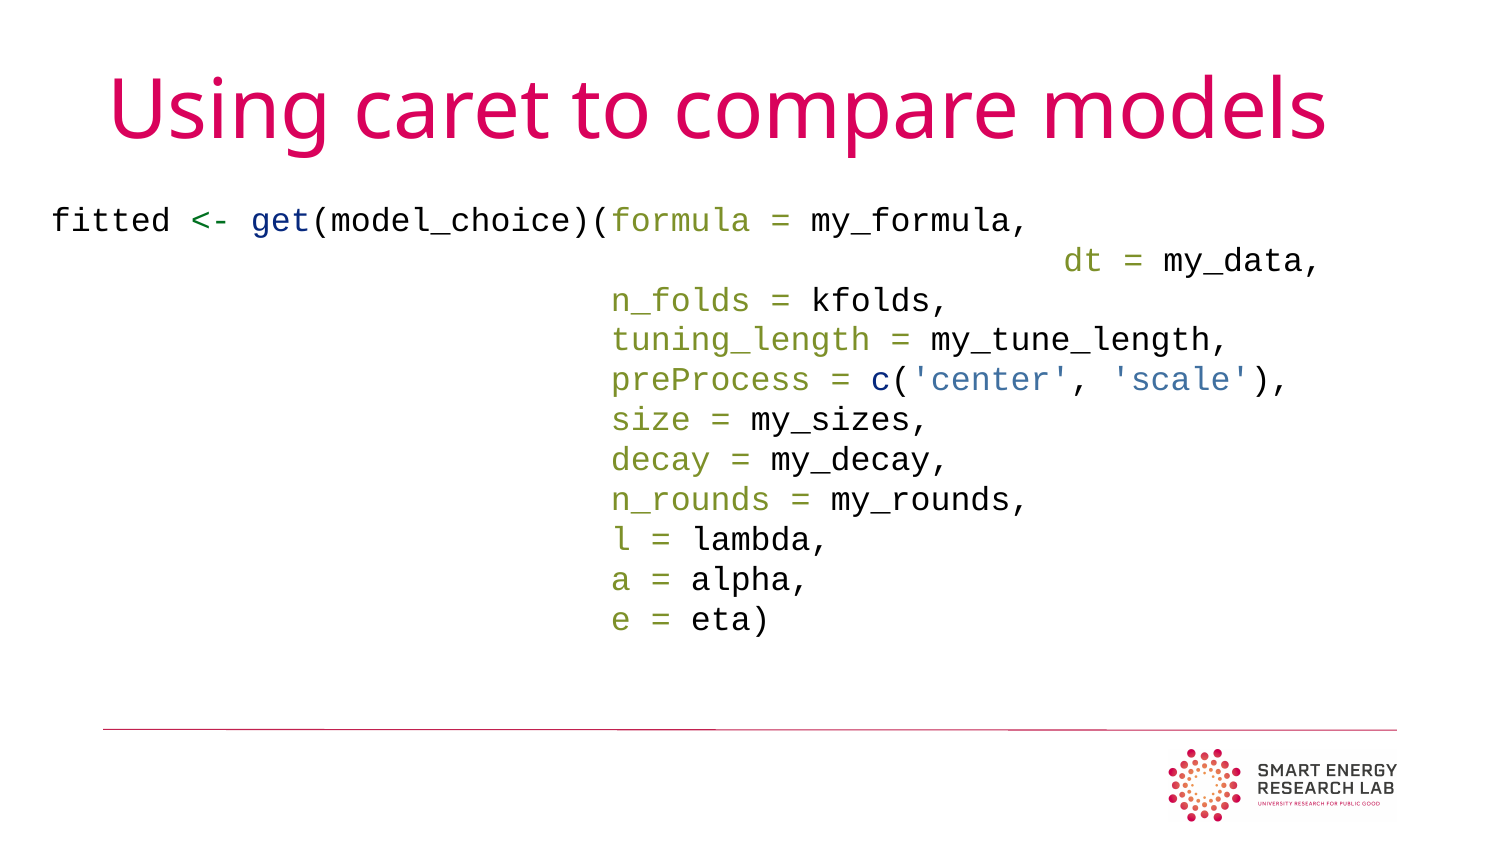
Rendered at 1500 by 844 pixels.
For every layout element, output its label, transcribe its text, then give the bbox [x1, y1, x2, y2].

text_box fitted <- get(model_choice)(formula = my_formula, dt = my_data, n_folds = kfolds, tuning_length = my_tune_length, preProcess = c('center', 'scale'), size = my_sizes, decay = my_decay, n_rounds = my_rounds, l = lambda, a = alpha, e = eta) [36, 190, 1500, 645]
picture [1168, 749, 1397, 822]
text_box Using caret to compare models [92, 47, 1384, 163]
